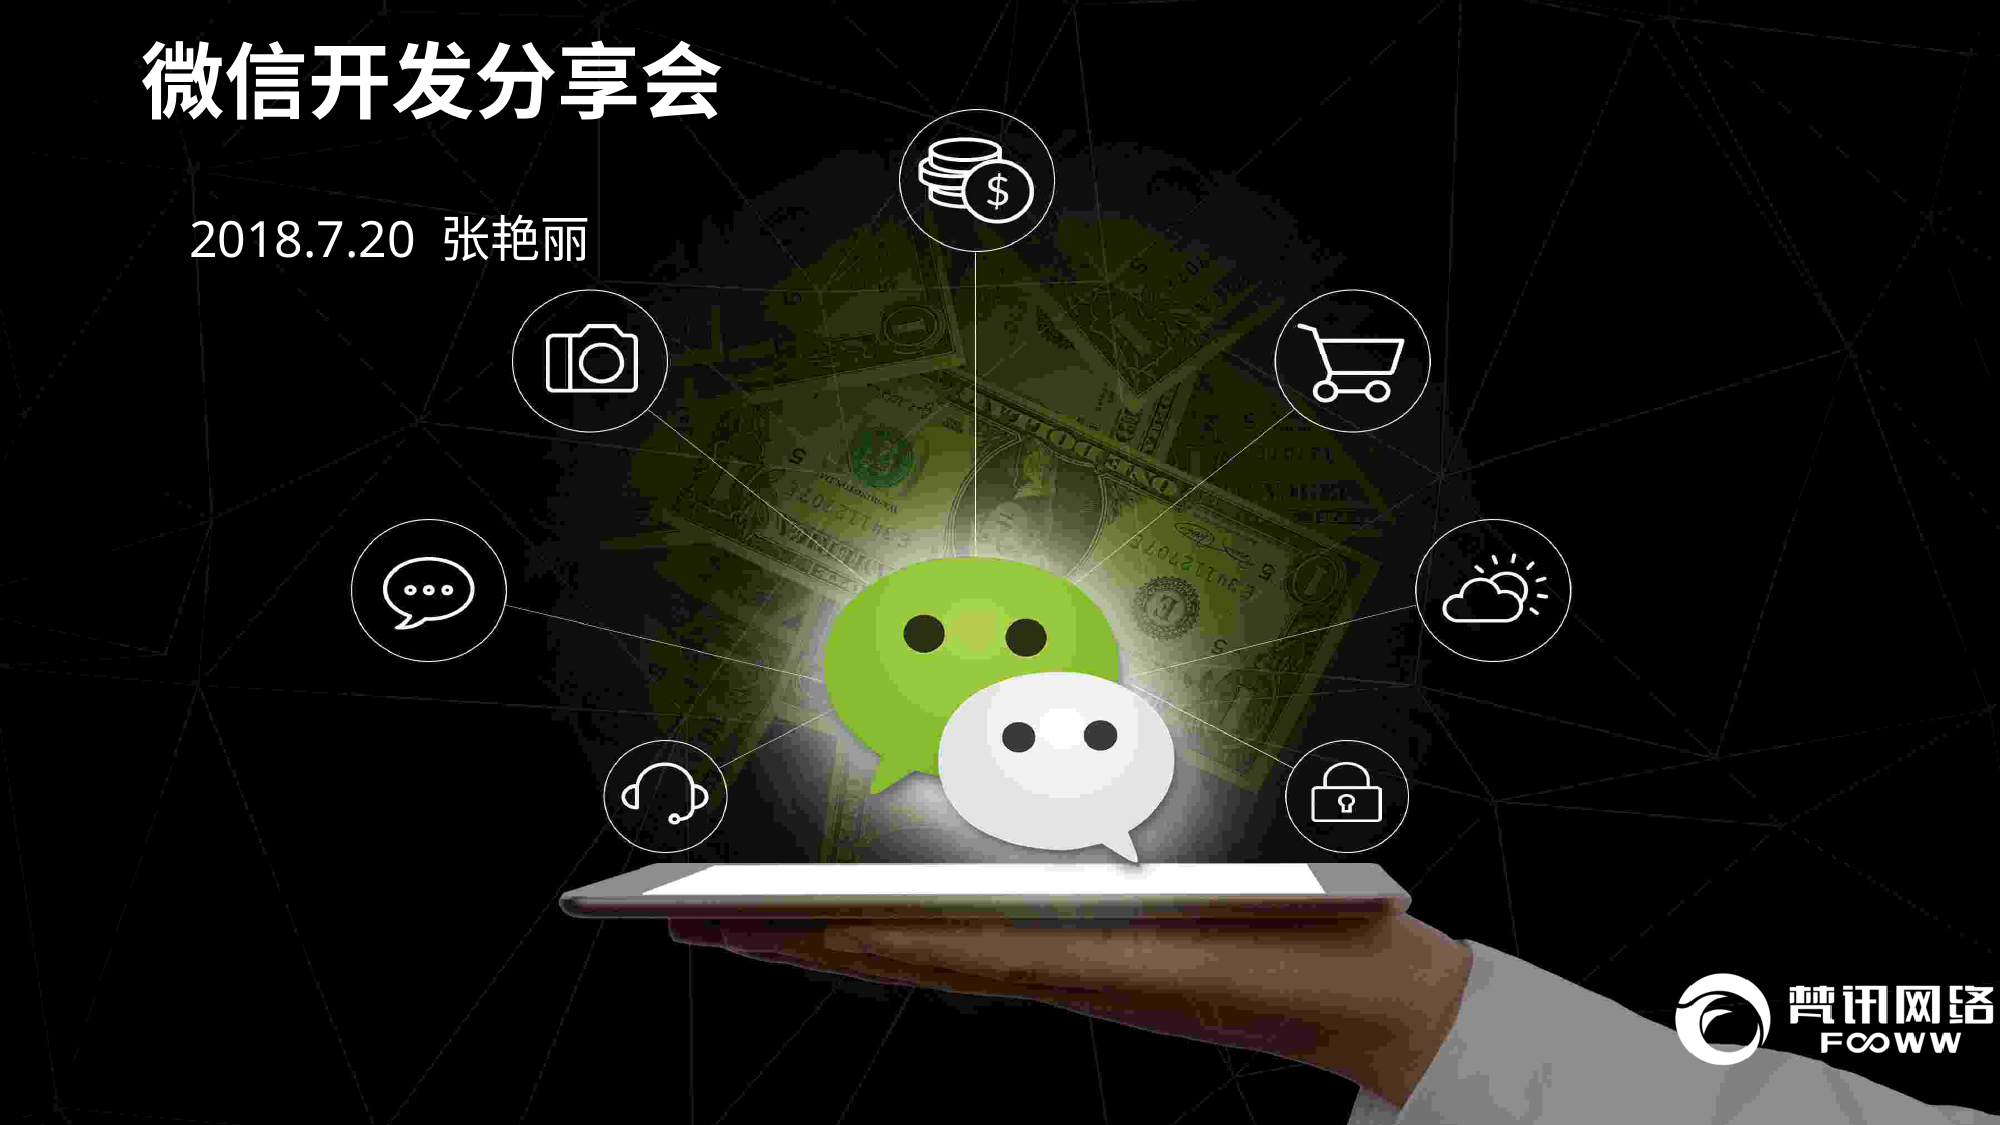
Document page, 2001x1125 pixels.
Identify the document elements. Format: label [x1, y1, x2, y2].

text_box [0, 0, 2000, 1125]
